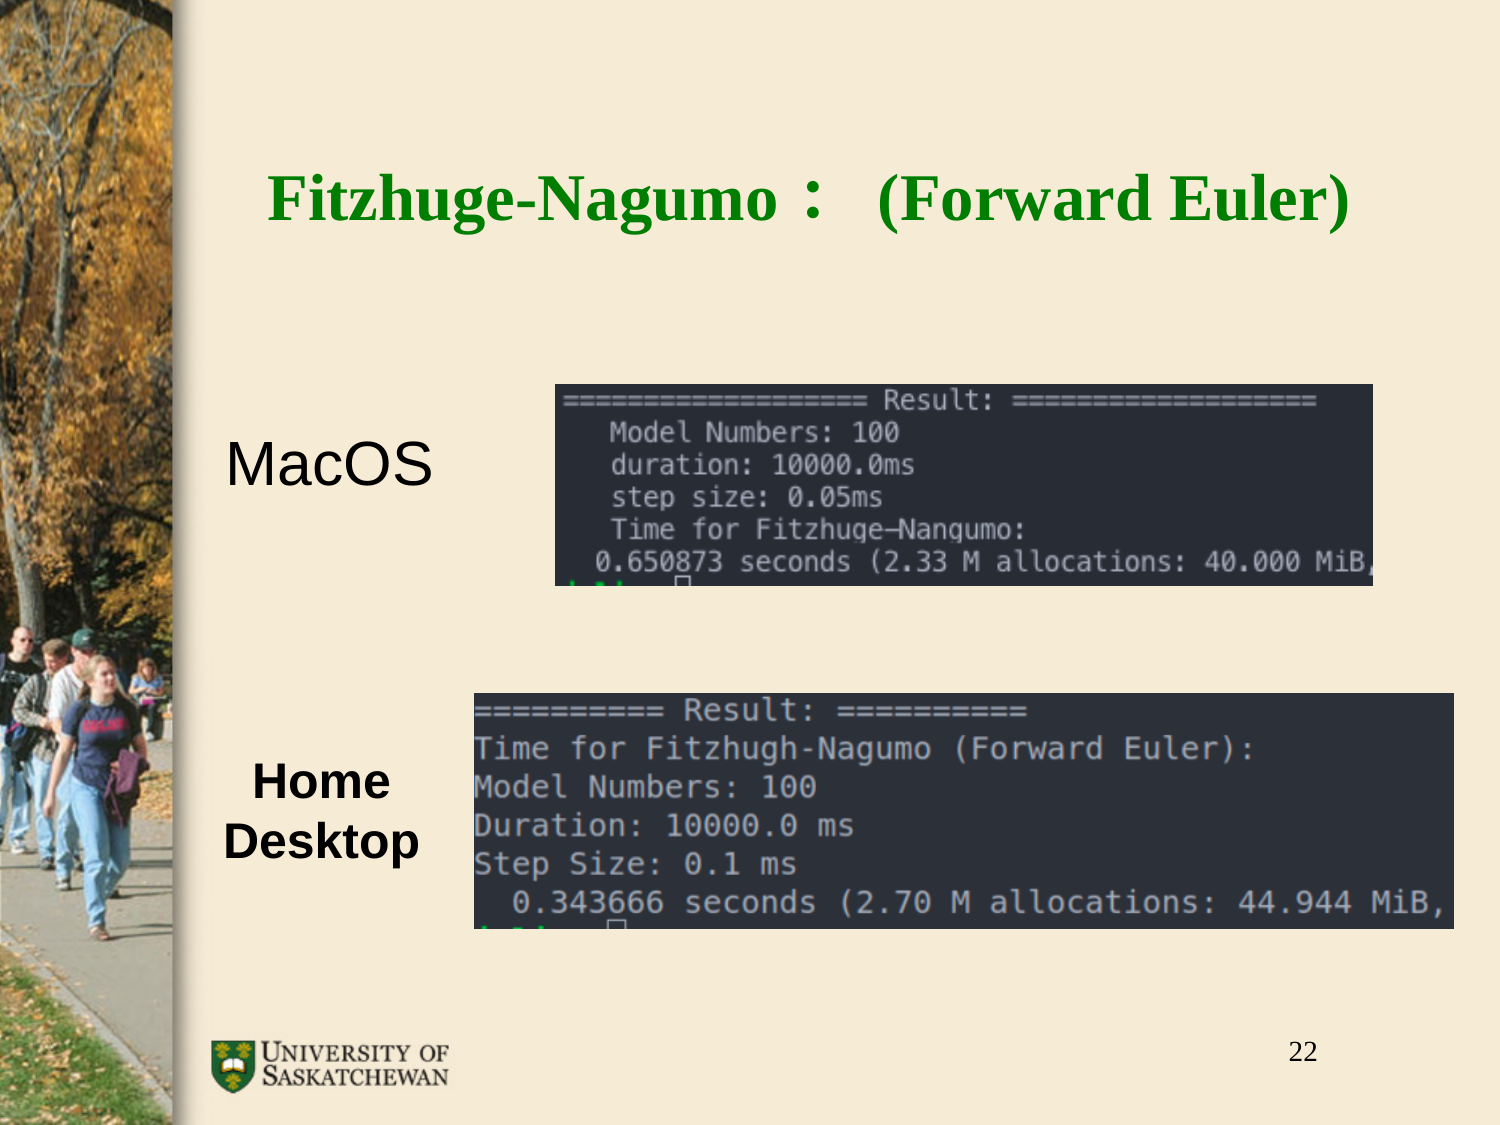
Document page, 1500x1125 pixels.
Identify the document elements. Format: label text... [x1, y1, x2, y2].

text_box MacOS [210, 407, 518, 563]
text_box Home Desktop [168, 733, 469, 889]
title Fitzhuge-Nagumo：(Forward Euler) [200, 62, 1425, 325]
picture [0, 0, 1500, 1125]
slide_number ‹#› [1244, 1025, 1363, 1080]
